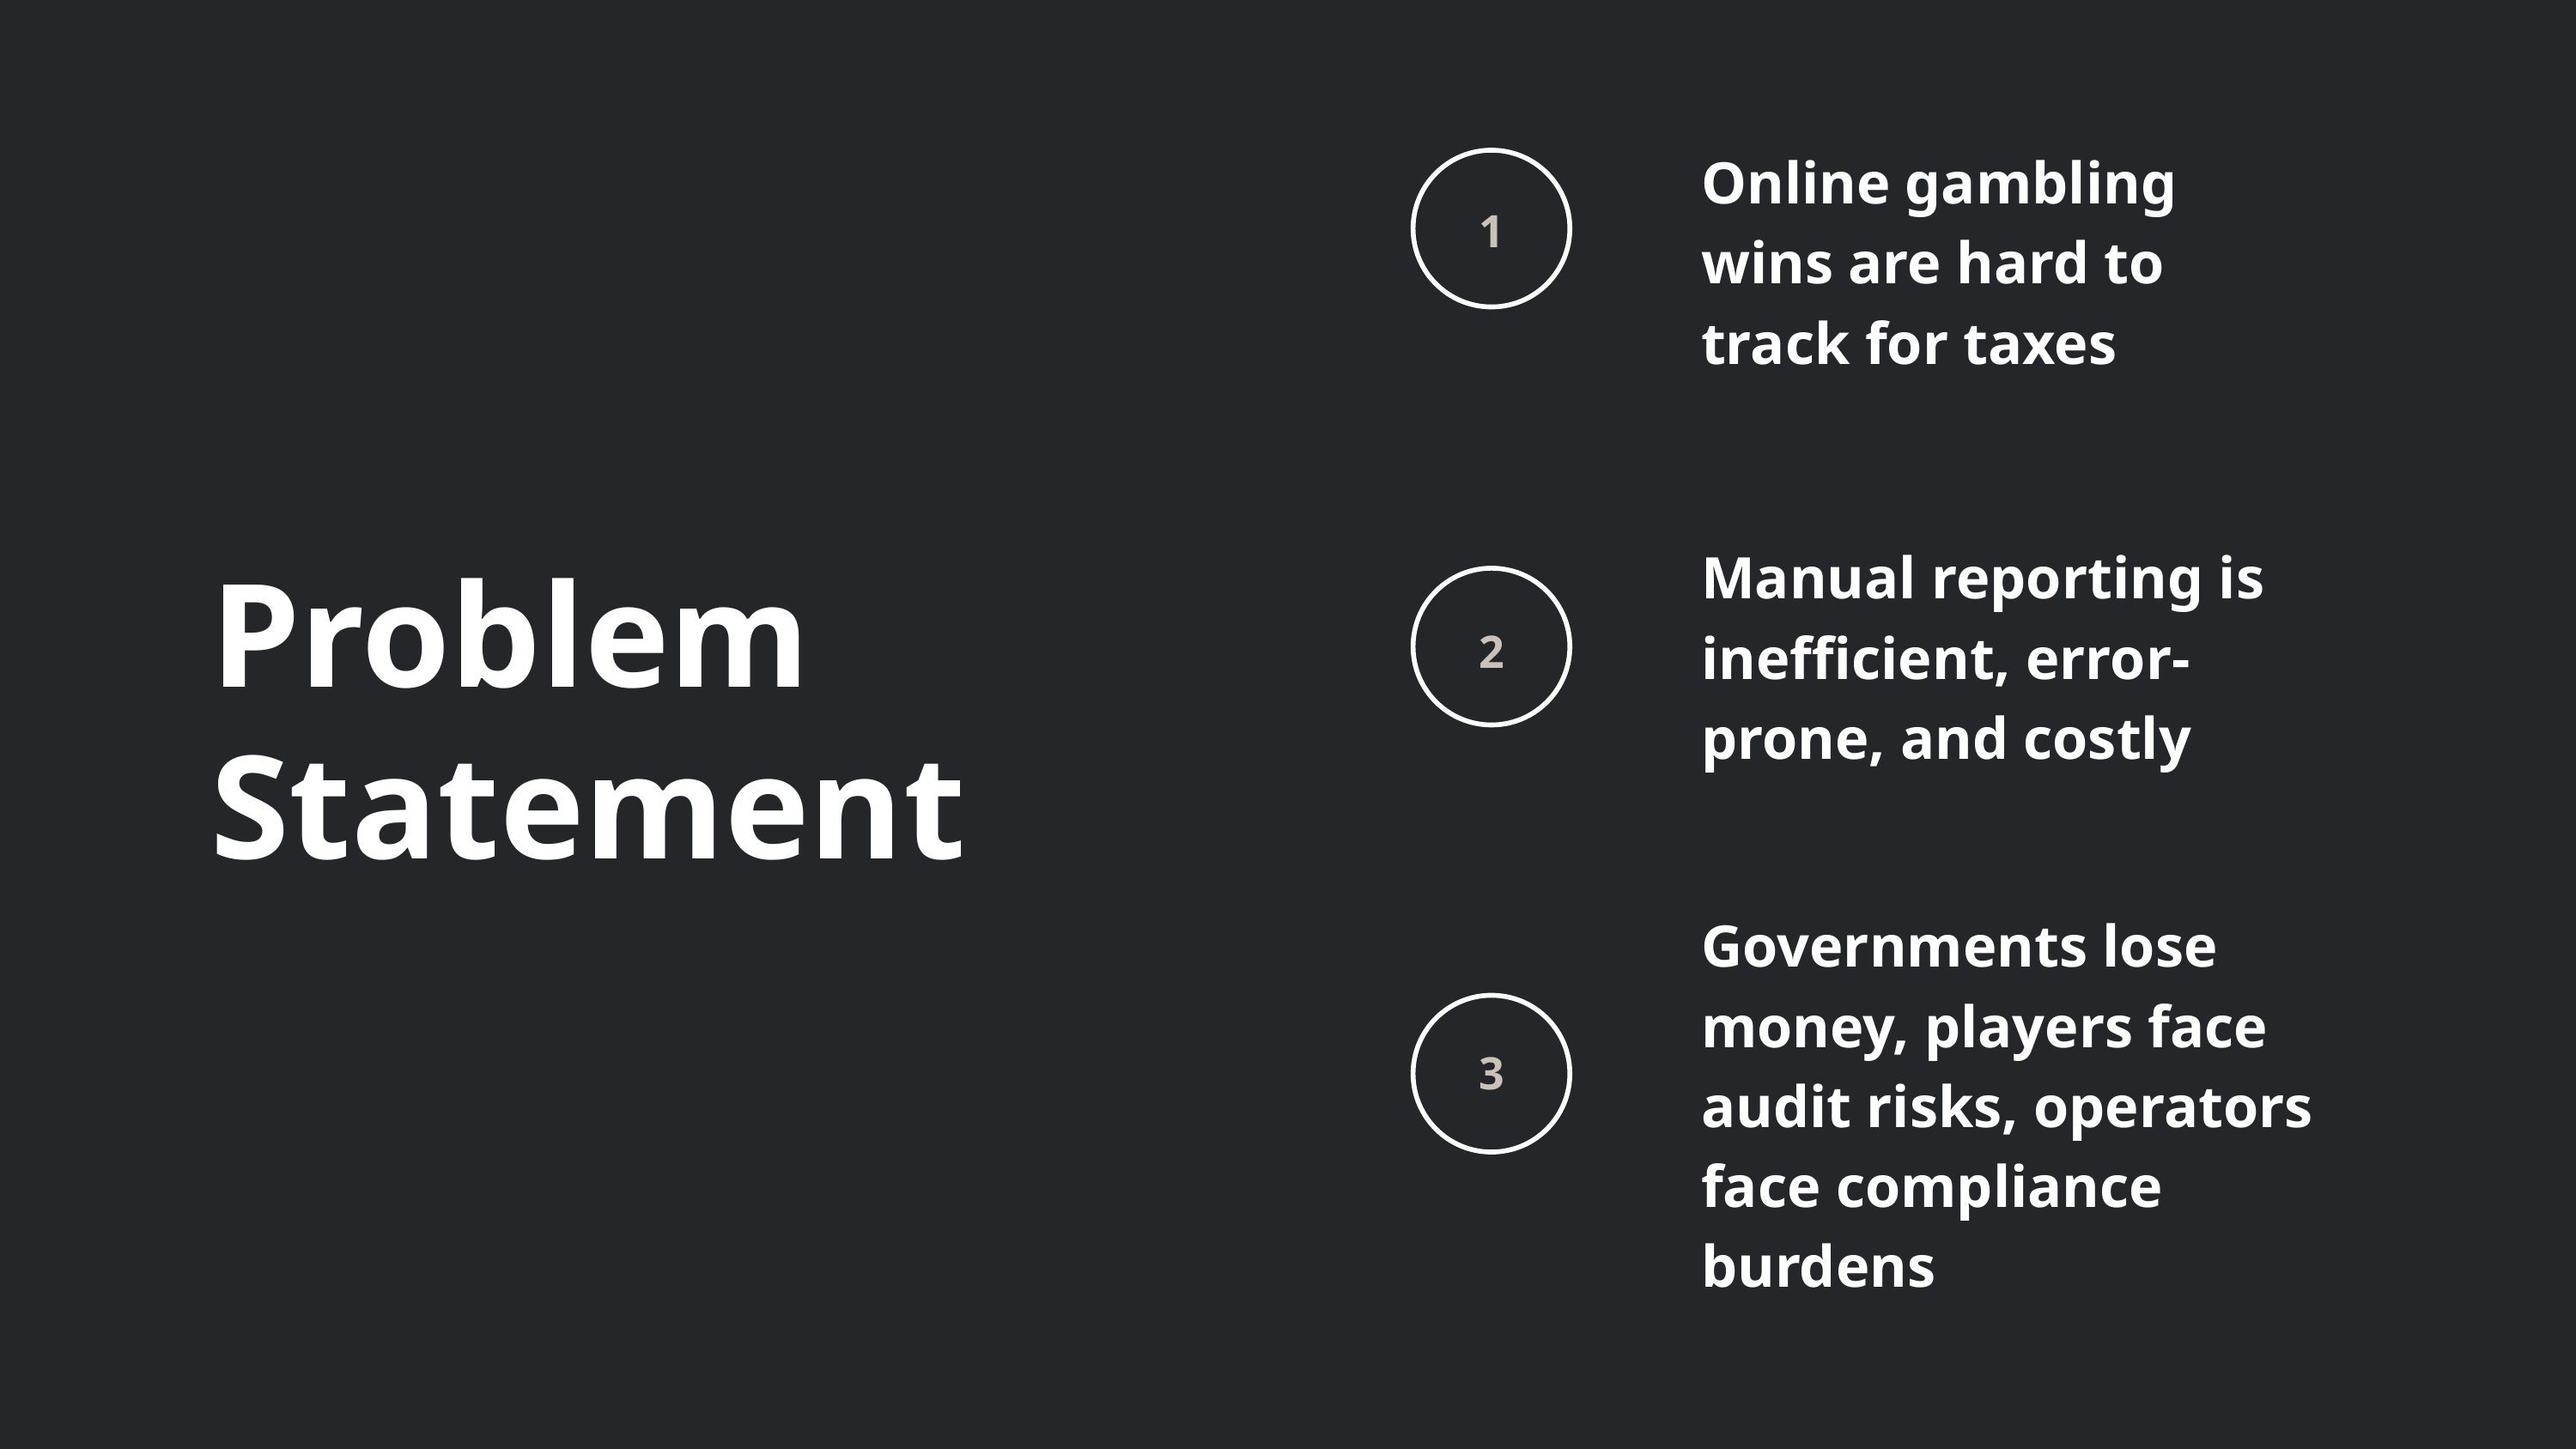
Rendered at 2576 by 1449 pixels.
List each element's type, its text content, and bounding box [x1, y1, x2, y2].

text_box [1410, 992, 1573, 1155]
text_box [1410, 147, 1573, 310]
text_box Online gambling wins are hard to track for taxes [1700, 135, 2319, 376]
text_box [1410, 565, 1573, 728]
text_box Problem Statement [210, 543, 1109, 888]
text_box Manual reporting is inefficient, error-prone, and costly [1700, 530, 2319, 771]
text_box Governments lose money, players face audit risks, operators face compliance burdens [1700, 898, 2319, 1300]
